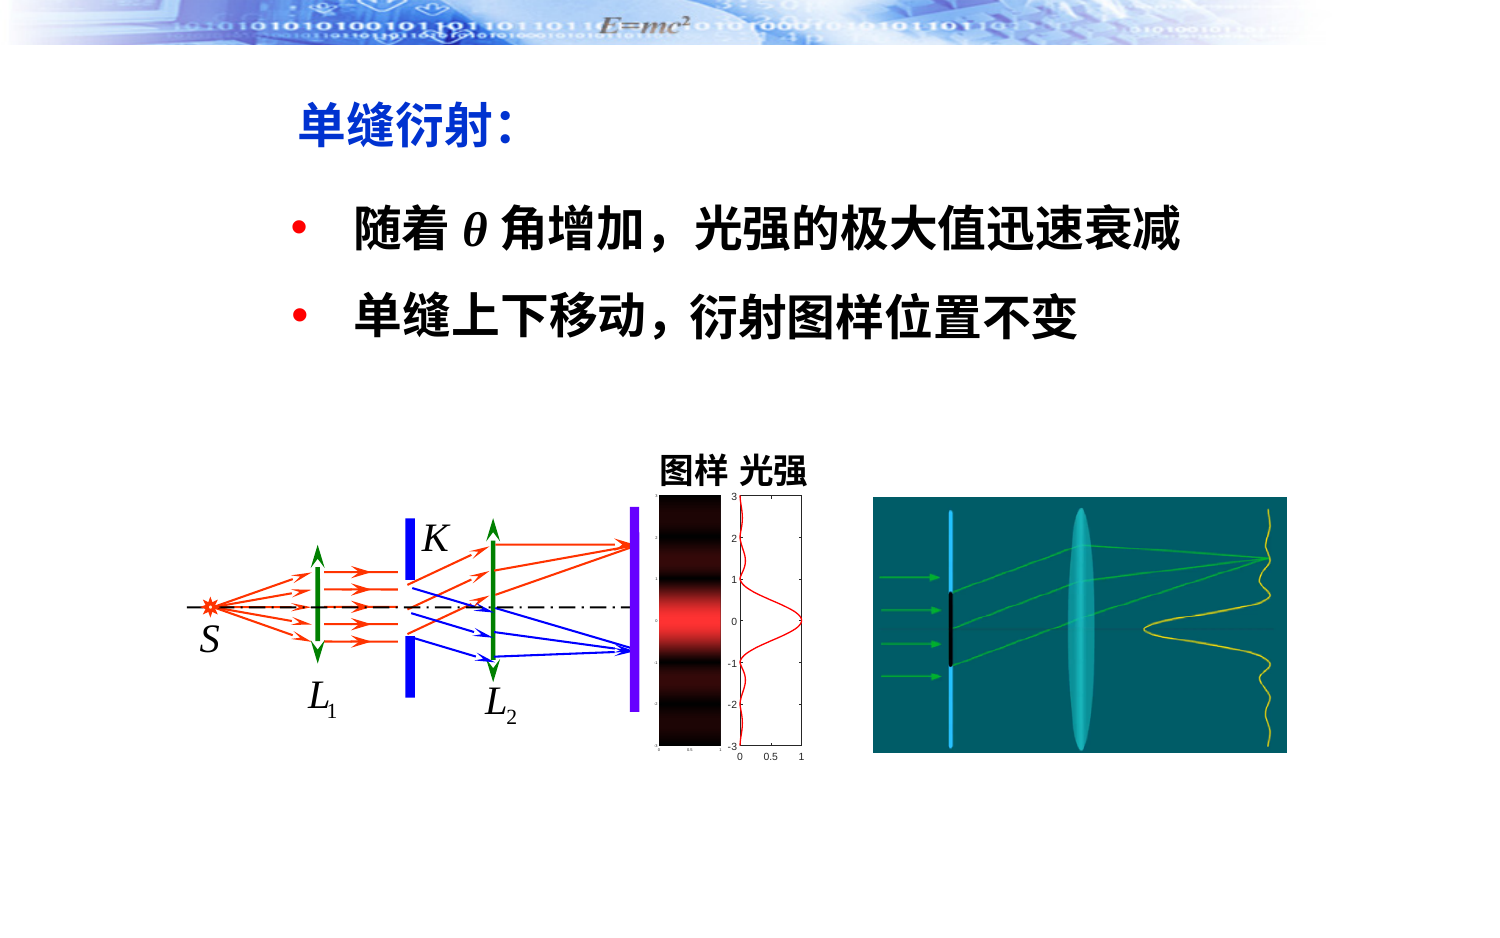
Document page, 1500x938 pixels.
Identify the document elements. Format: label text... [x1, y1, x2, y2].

text_box 单缝衍射： [283, 87, 557, 161]
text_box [186, 441, 825, 780]
text_box 随着θ角增加，光强的极大值迅速衰减 [275, 190, 1216, 264]
text_box 衍射图样位置不变 [674, 278, 1153, 352]
text_box 单缝上下移动， [276, 277, 1105, 351]
picture [0, 0, 1500, 45]
picture [871, 492, 1296, 753]
